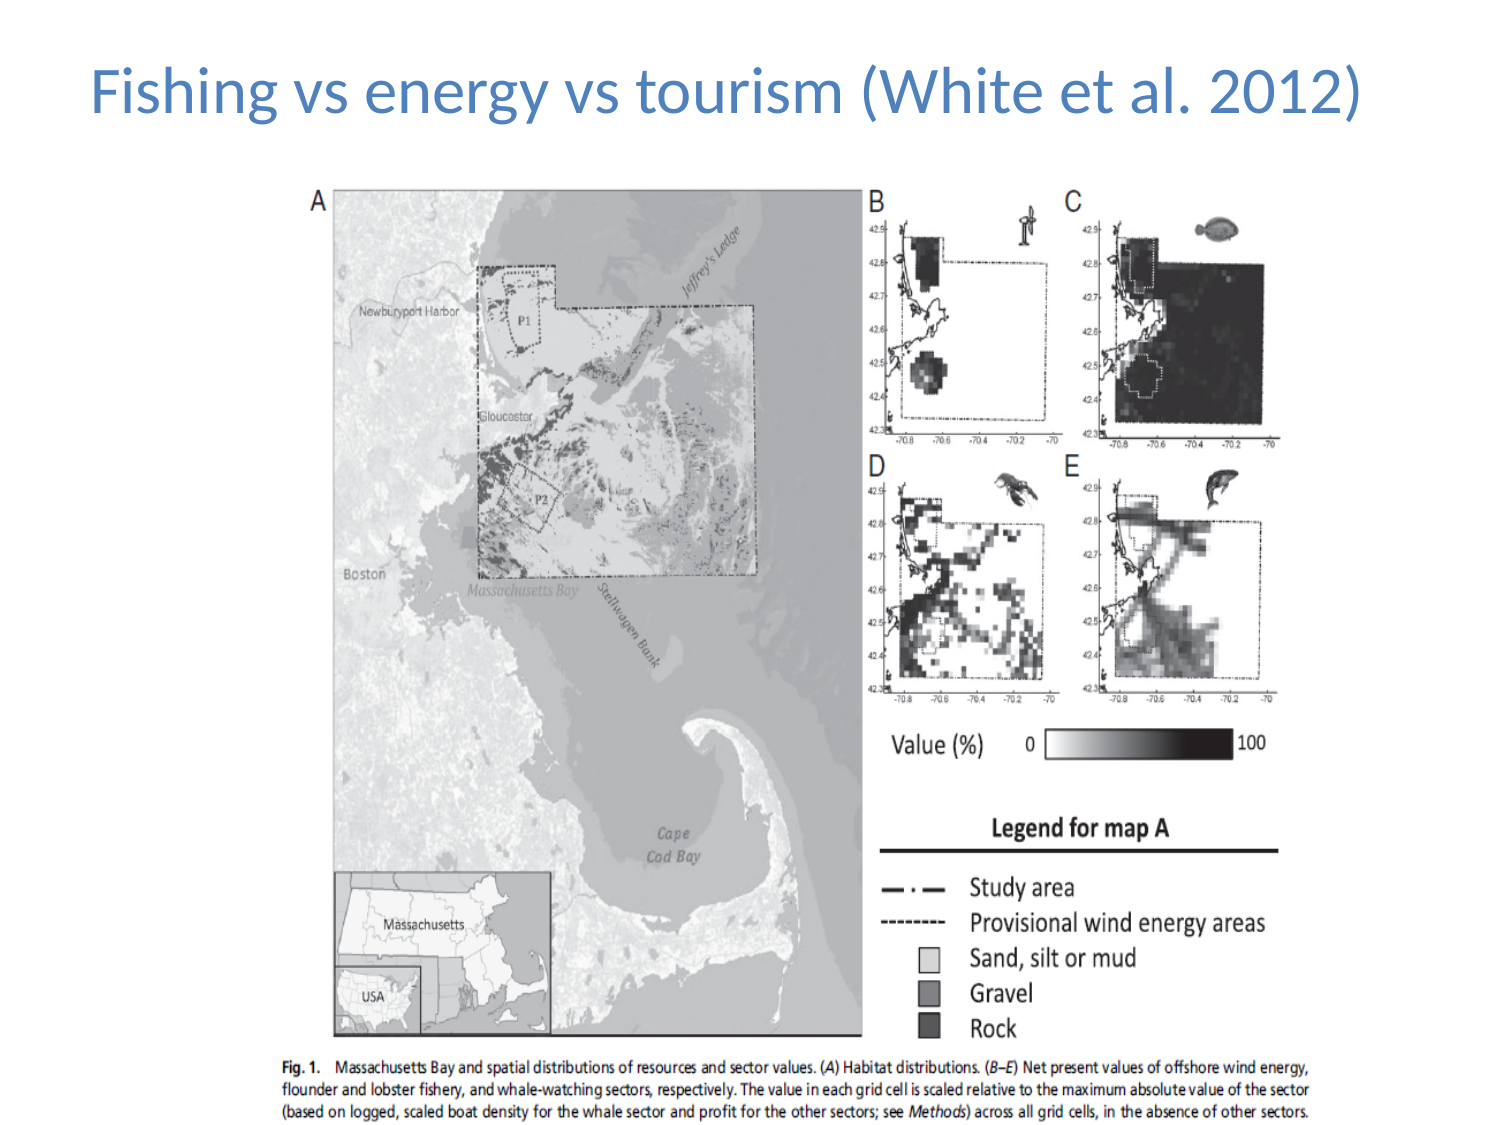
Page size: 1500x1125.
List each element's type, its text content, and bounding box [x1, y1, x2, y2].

picture [274, 142, 1327, 1125]
title Fishing vs energy vs tourism (White et al. 2012) [75, 30, 1425, 144]
